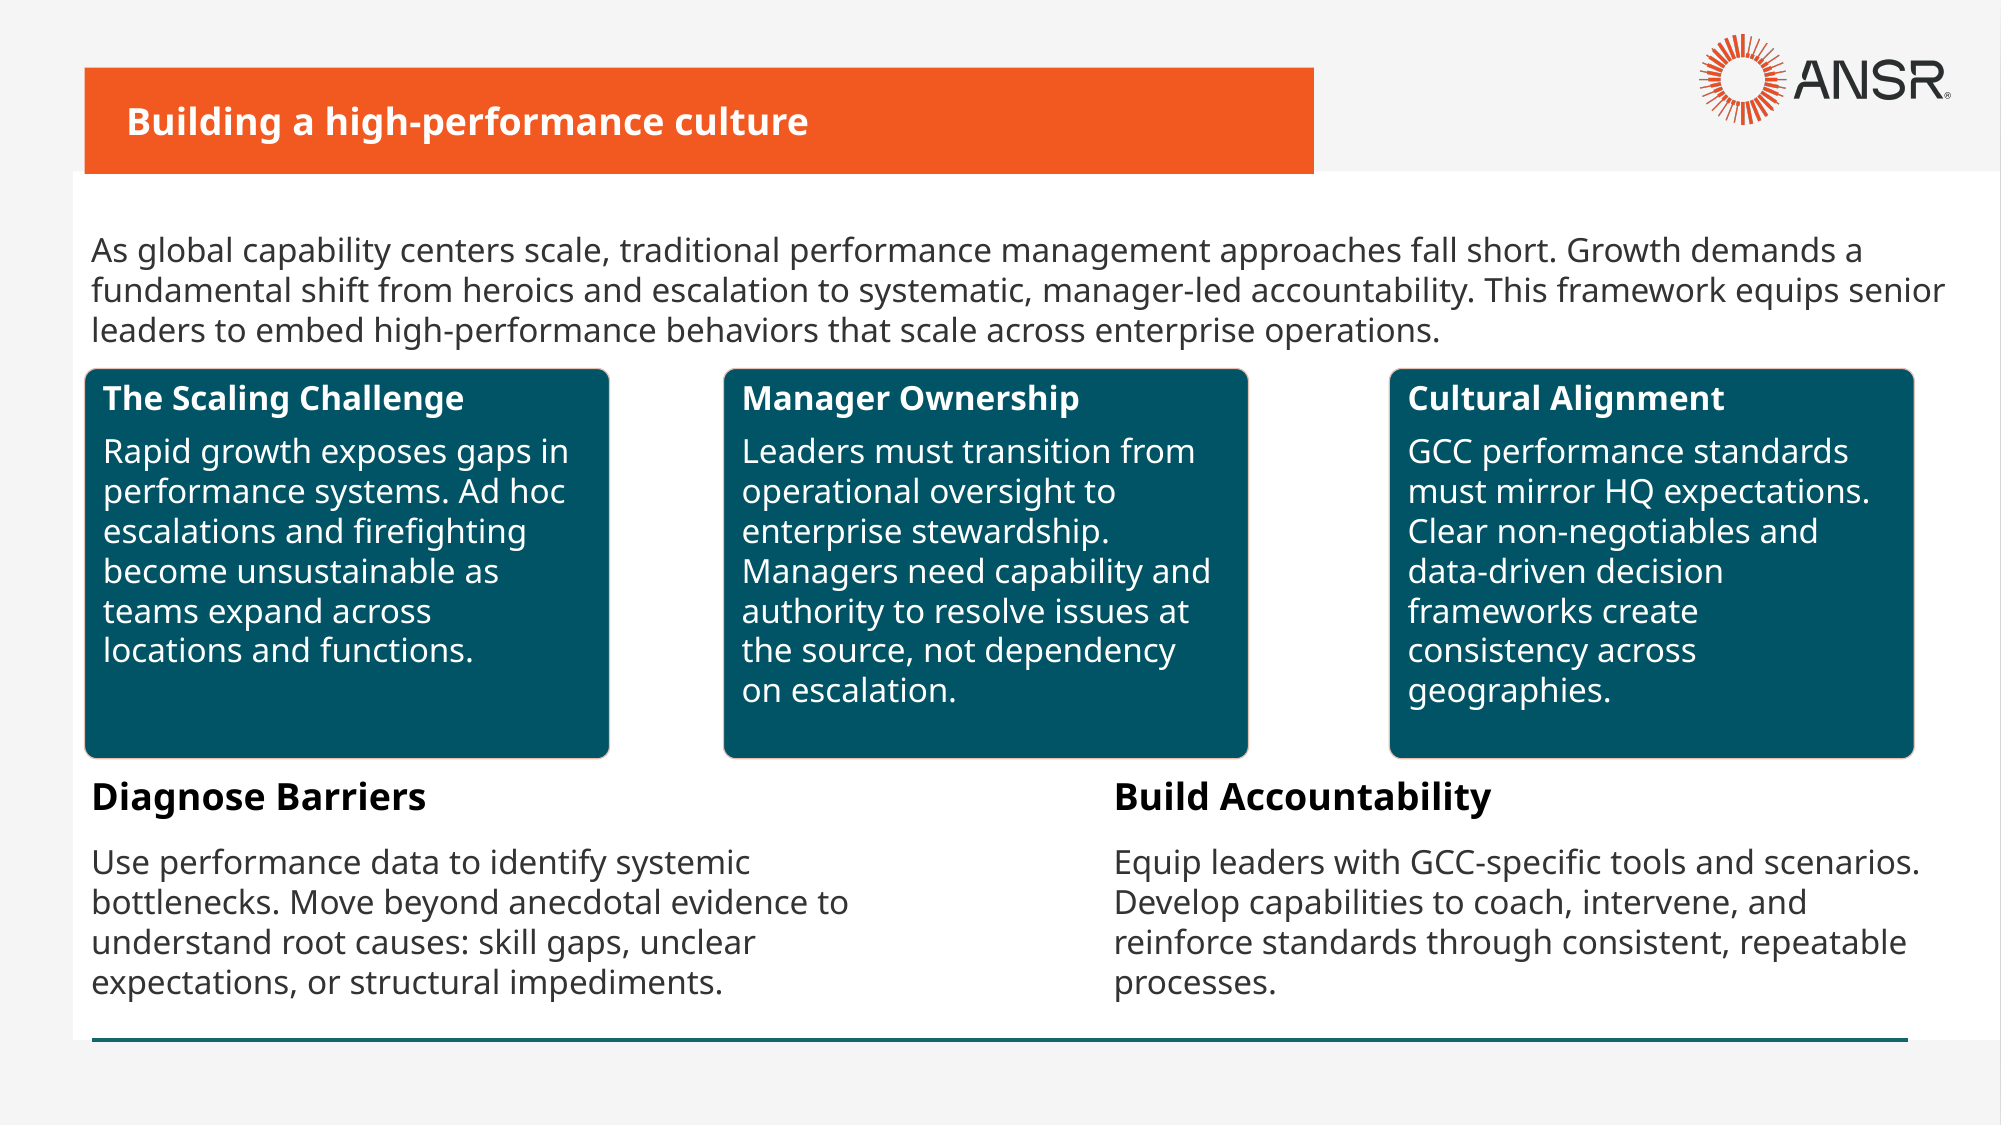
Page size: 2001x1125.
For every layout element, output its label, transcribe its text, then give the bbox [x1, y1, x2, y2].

text_box Equip leaders with GCC-specific tools and scenarios. Develop capabilities to coach, intervene, and reinforce standards through consistent, repeatable processes. [1113, 841, 1924, 896]
text_box Building a high-performance culture [84, 67, 1315, 175]
text_box Leaders must transition from operational oversight to enterprise stewardship. Managers need capability and authority to resolve issues at the source, not dependency on escalation. [741, 430, 1215, 591]
text_box GCC performance standards must mirror HQ expectations. Clear non-negotiables and data-driven decision frameworks create consistency across geographies. [1407, 430, 1881, 575]
text_box Rapid growth exposes gaps in performance systems. Ad hoc escalations and firefighting become unsustainable as teams expand across locations and functions. [102, 430, 575, 591]
text_box The Scaling Challenge [102, 390, 350, 418]
text_box Cultural Alignment [1407, 390, 1620, 418]
text_box [723, 368, 1249, 759]
picture [1699, 34, 1951, 125]
text_box Use performance data to identify systemic bottlenecks. Move beyond anecdotal evidence to understand root causes: skill gaps, unclear expectations, or structural impediments. [91, 841, 902, 896]
text_box Build Accountability [1113, 773, 1685, 828]
text_box As global capability centers scale, traditional performance management approaches fall short. Growth demands a fundamental shift from heroics and escalation to systematic, manager-led accountability. This framework equips senior leaders to embed high-performance behaviors that scale across enterprise operations. [91, 229, 1967, 359]
text_box Diagnose Barriers [91, 773, 629, 828]
text_box [1389, 368, 1915, 759]
text_box [84, 368, 610, 759]
text_box Manager Ownership [741, 390, 968, 418]
